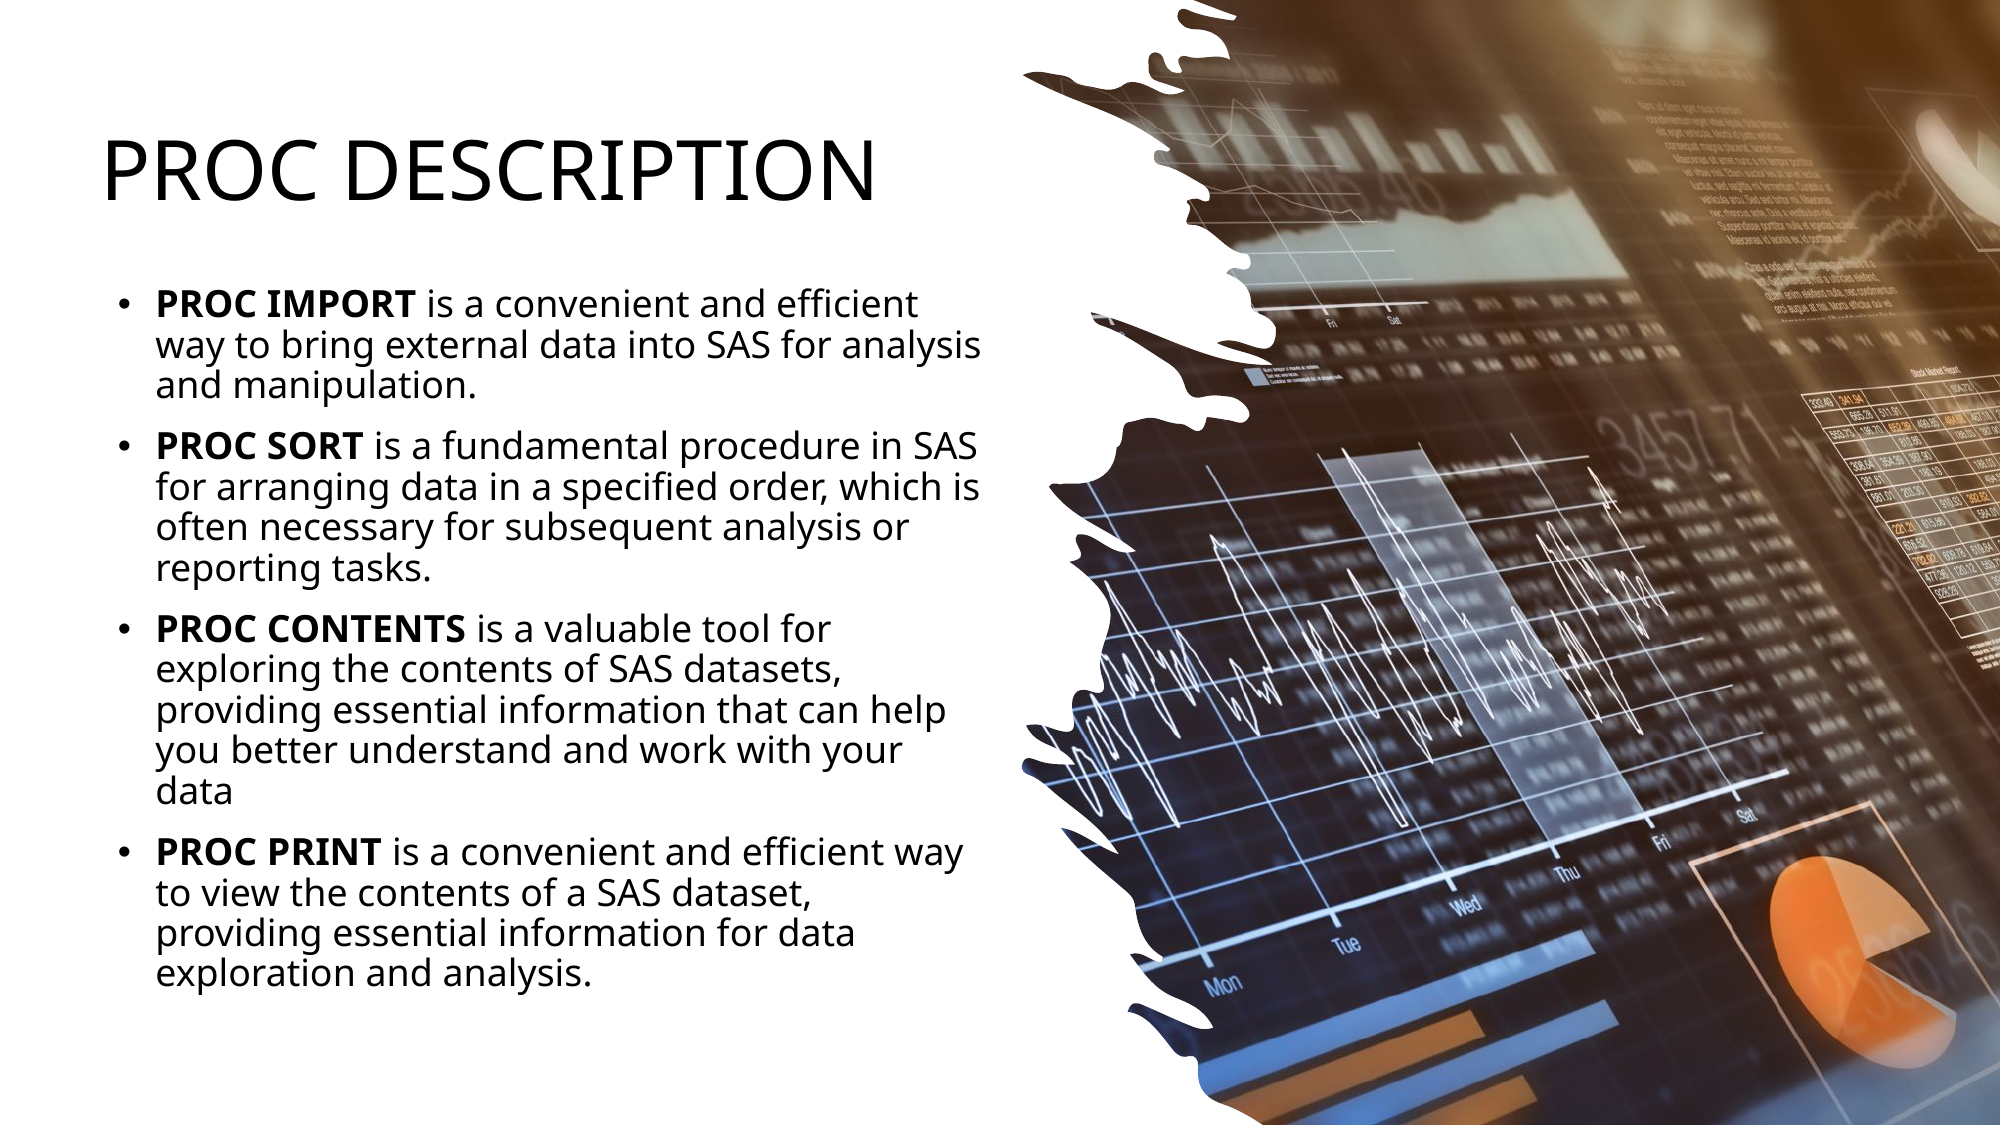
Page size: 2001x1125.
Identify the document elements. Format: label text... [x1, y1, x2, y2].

picture [1021, 0, 2000, 1125]
list PROC IMPORT is a convenient and efficient way to bring external data into SAS for analysis and manipulation. PROC SORT is a fundamental procedure in SAS for arranging data in a specified order, which is often necessary for subsequent analysis or reporting tasks. PROC CONTENTS is a valuable tool for exploring the contents of SAS datasets, providing essential information that can help you better understand and work with your data PROC PRINT is a convenient and efficient way to view the contents of a SAS dataset, providing essential information for data exploration and analysis. [102, 277, 1000, 1040]
text_box [0, 0, 1021, 1125]
title PROC DESCRIPTION [85, 43, 948, 303]
